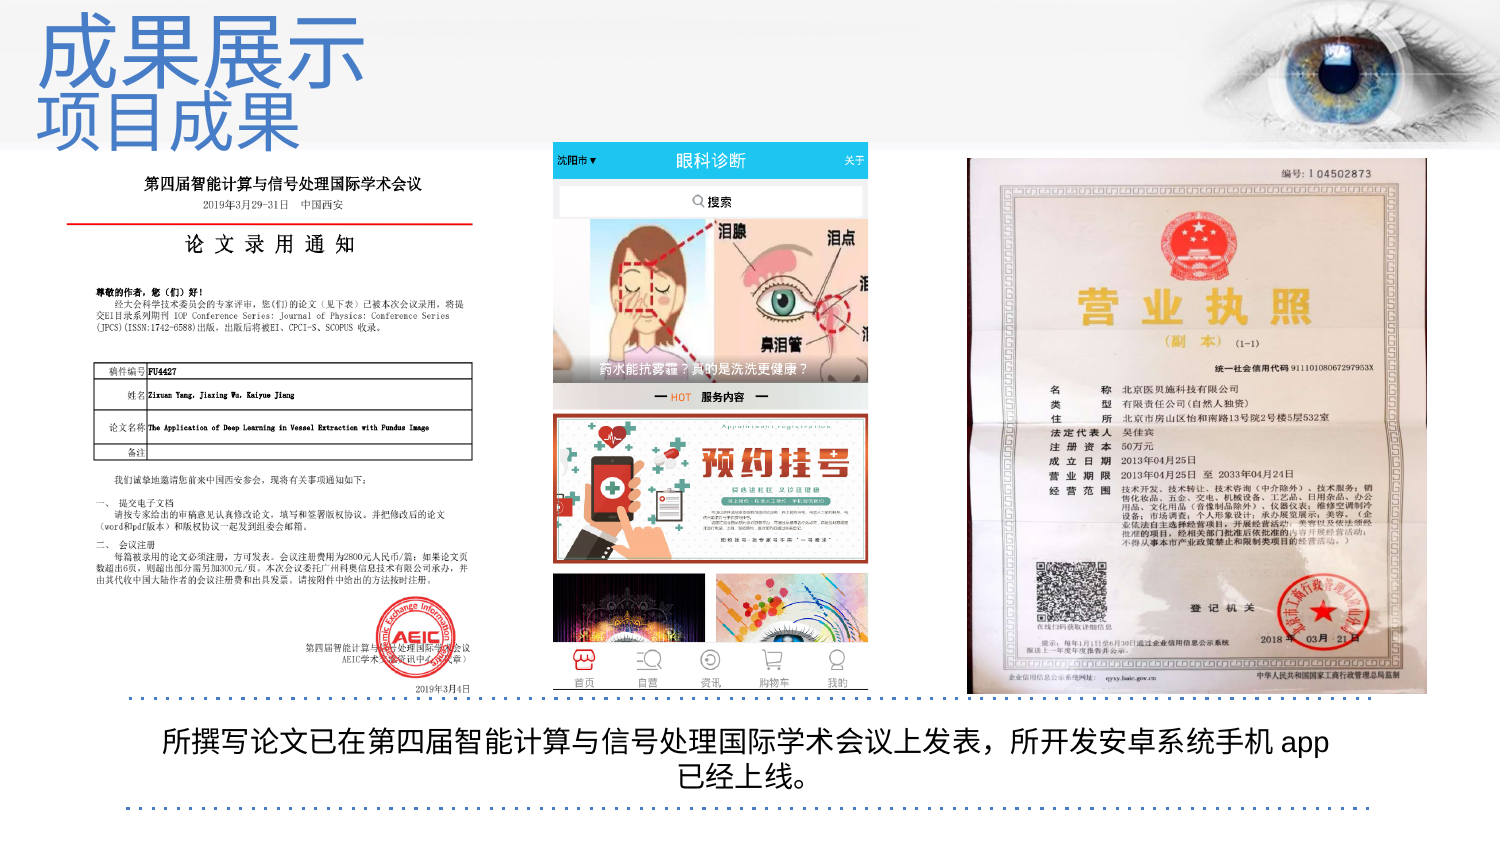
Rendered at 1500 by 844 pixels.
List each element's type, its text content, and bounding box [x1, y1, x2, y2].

picture [479, 0, 1500, 97]
text_box 所撰写论文已在第四届智能计算与信号处理国际学术会议上发表，所开发安卓系统手机app已经上线。 [505, 715, 1355, 792]
subtitle 项目成果 [19, 97, 1500, 143]
title 成果展示 [21, 0, 479, 97]
picture [0, 0, 1500, 844]
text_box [552, 141, 869, 690]
